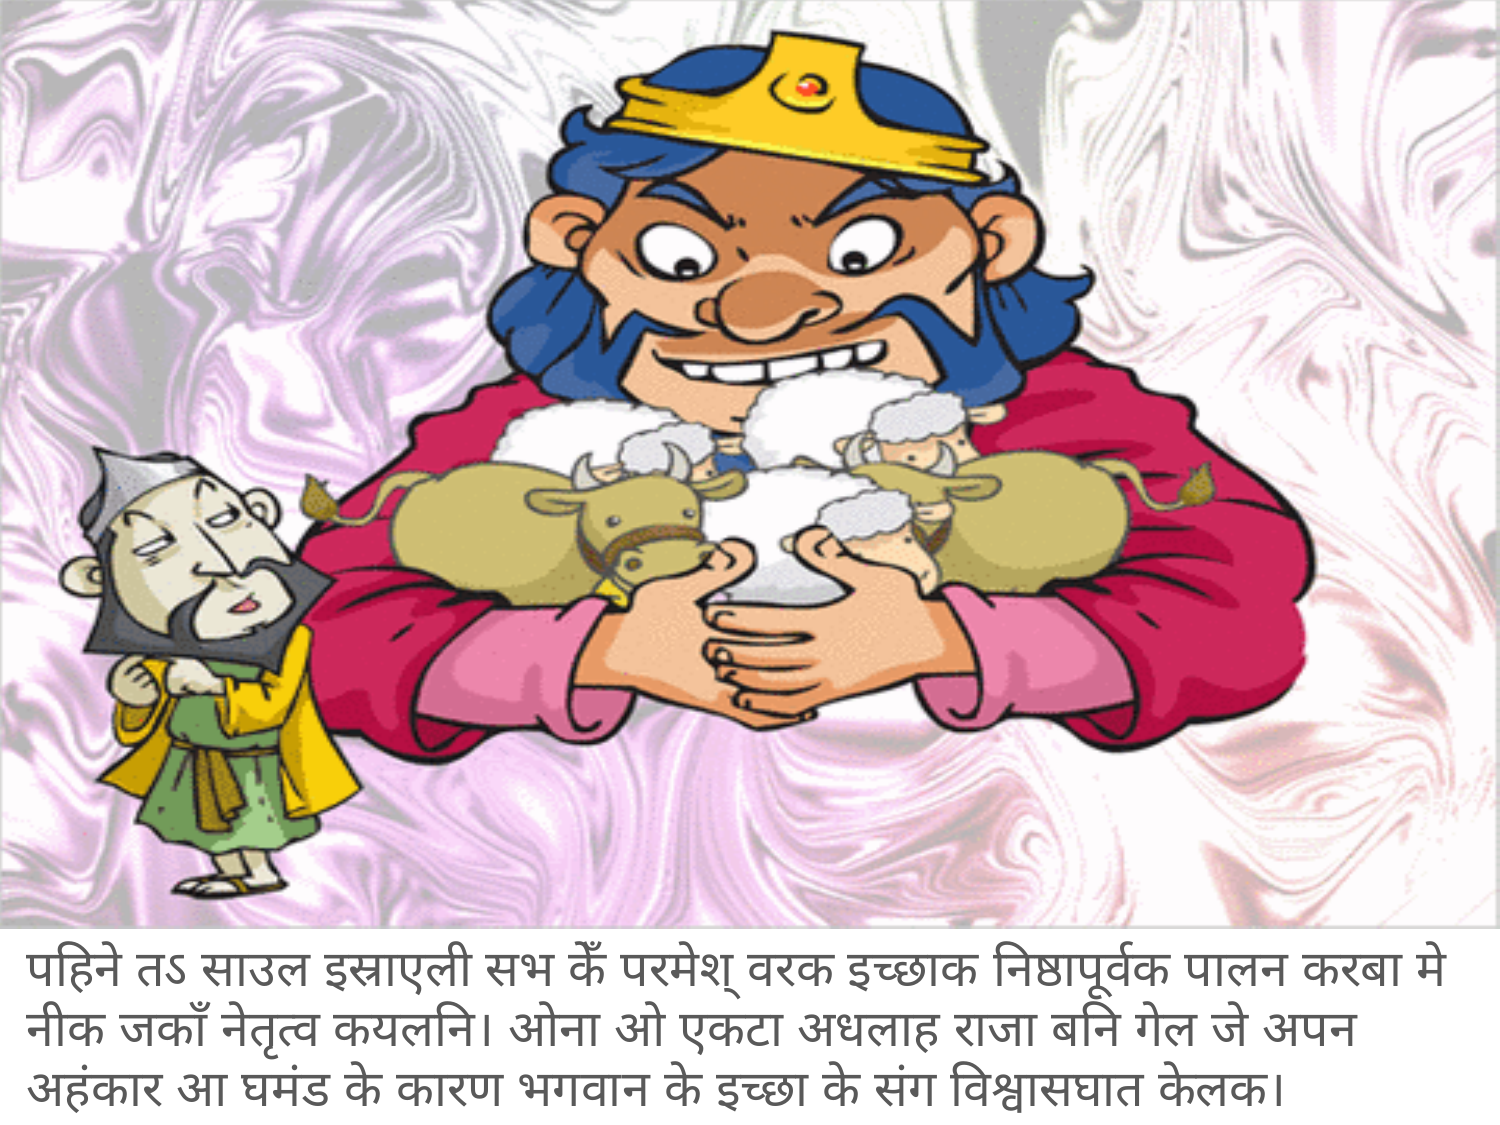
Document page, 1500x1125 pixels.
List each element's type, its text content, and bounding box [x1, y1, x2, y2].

text_box पहिने तऽ साउल इस्राएली सभ केँ परमेश् वरक इच्छाक निष्ठापूर्वक पालन करबा मे नीक जकाँ नेतृत्व कयलनि। ओना ओ एकटा अधलाह राजा बनि गेल जे अपन अहंकार आ घमंड के कारण भगवान के इच्छा के संग विश्वासघात केलक। [11, 937, 1483, 1124]
picture [0, 0, 1500, 929]
